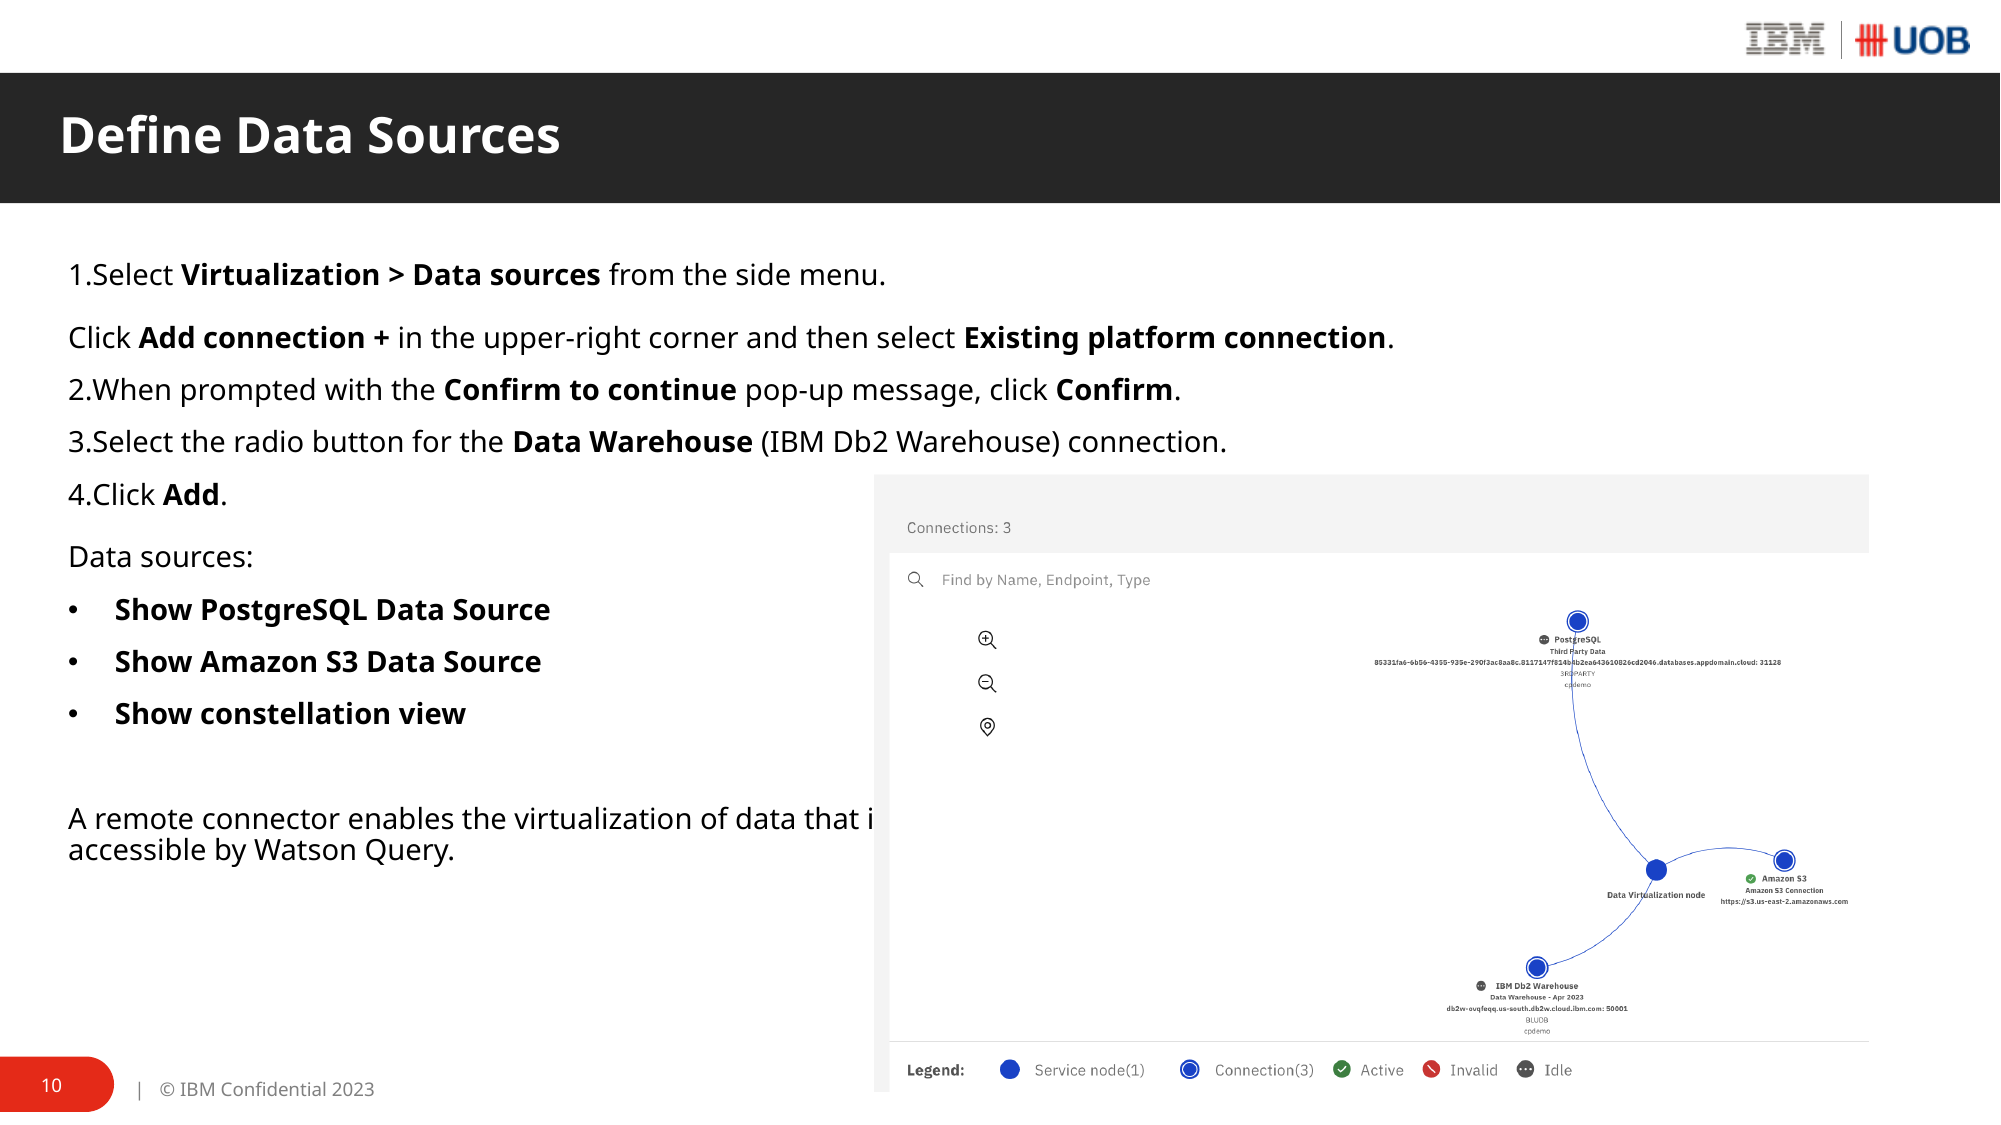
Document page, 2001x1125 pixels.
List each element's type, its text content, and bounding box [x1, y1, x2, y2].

picture [1855, 10, 1970, 71]
list Select Virtualization > Data sources from the side menu. Click Add connection + in the upper-right corner and then select Existing platform connection. When prompted with the Confirm to continue pop-up message, click Confirm. Select the radio button for the Data Warehouse (IBM Db2 Warehouse) connection. Click Add. Data sources: Show PostgreSQL Data Source Show Amazon S3 Data Source Show constellation view A remote connector enables the virtualization of data that is stored on a file system or a remote data source that is not directly accessible by Watson Query. [59, 256, 1937, 1007]
picture [874, 469, 1869, 1092]
title Define Data Sources [59, 102, 1937, 174]
